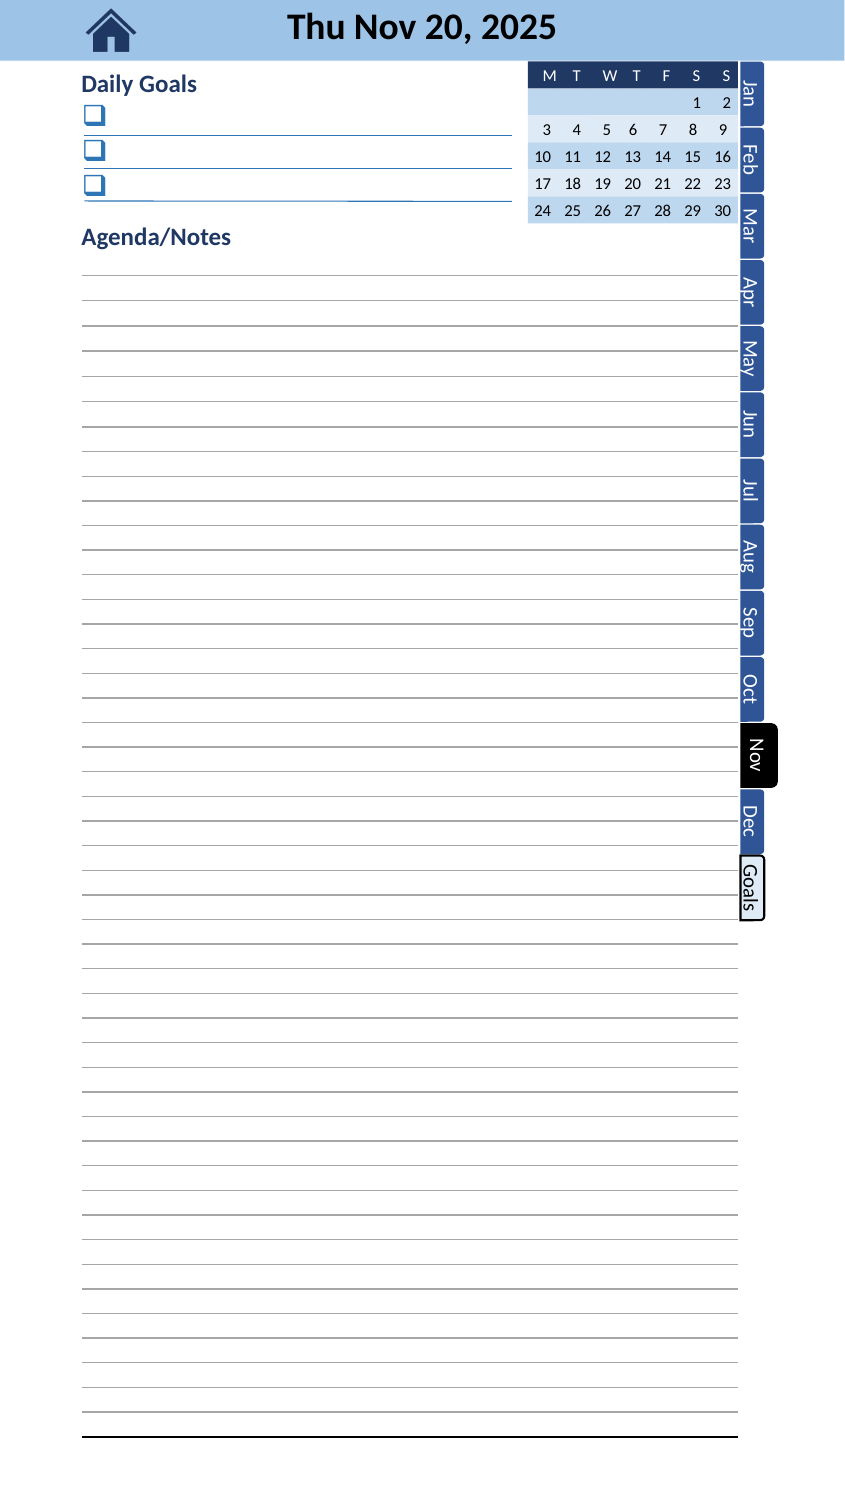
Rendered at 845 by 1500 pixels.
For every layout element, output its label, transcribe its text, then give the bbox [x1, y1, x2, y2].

picture [82, 1, 140, 59]
list Thu Nov 20, 2025 [190, 0, 655, 61]
